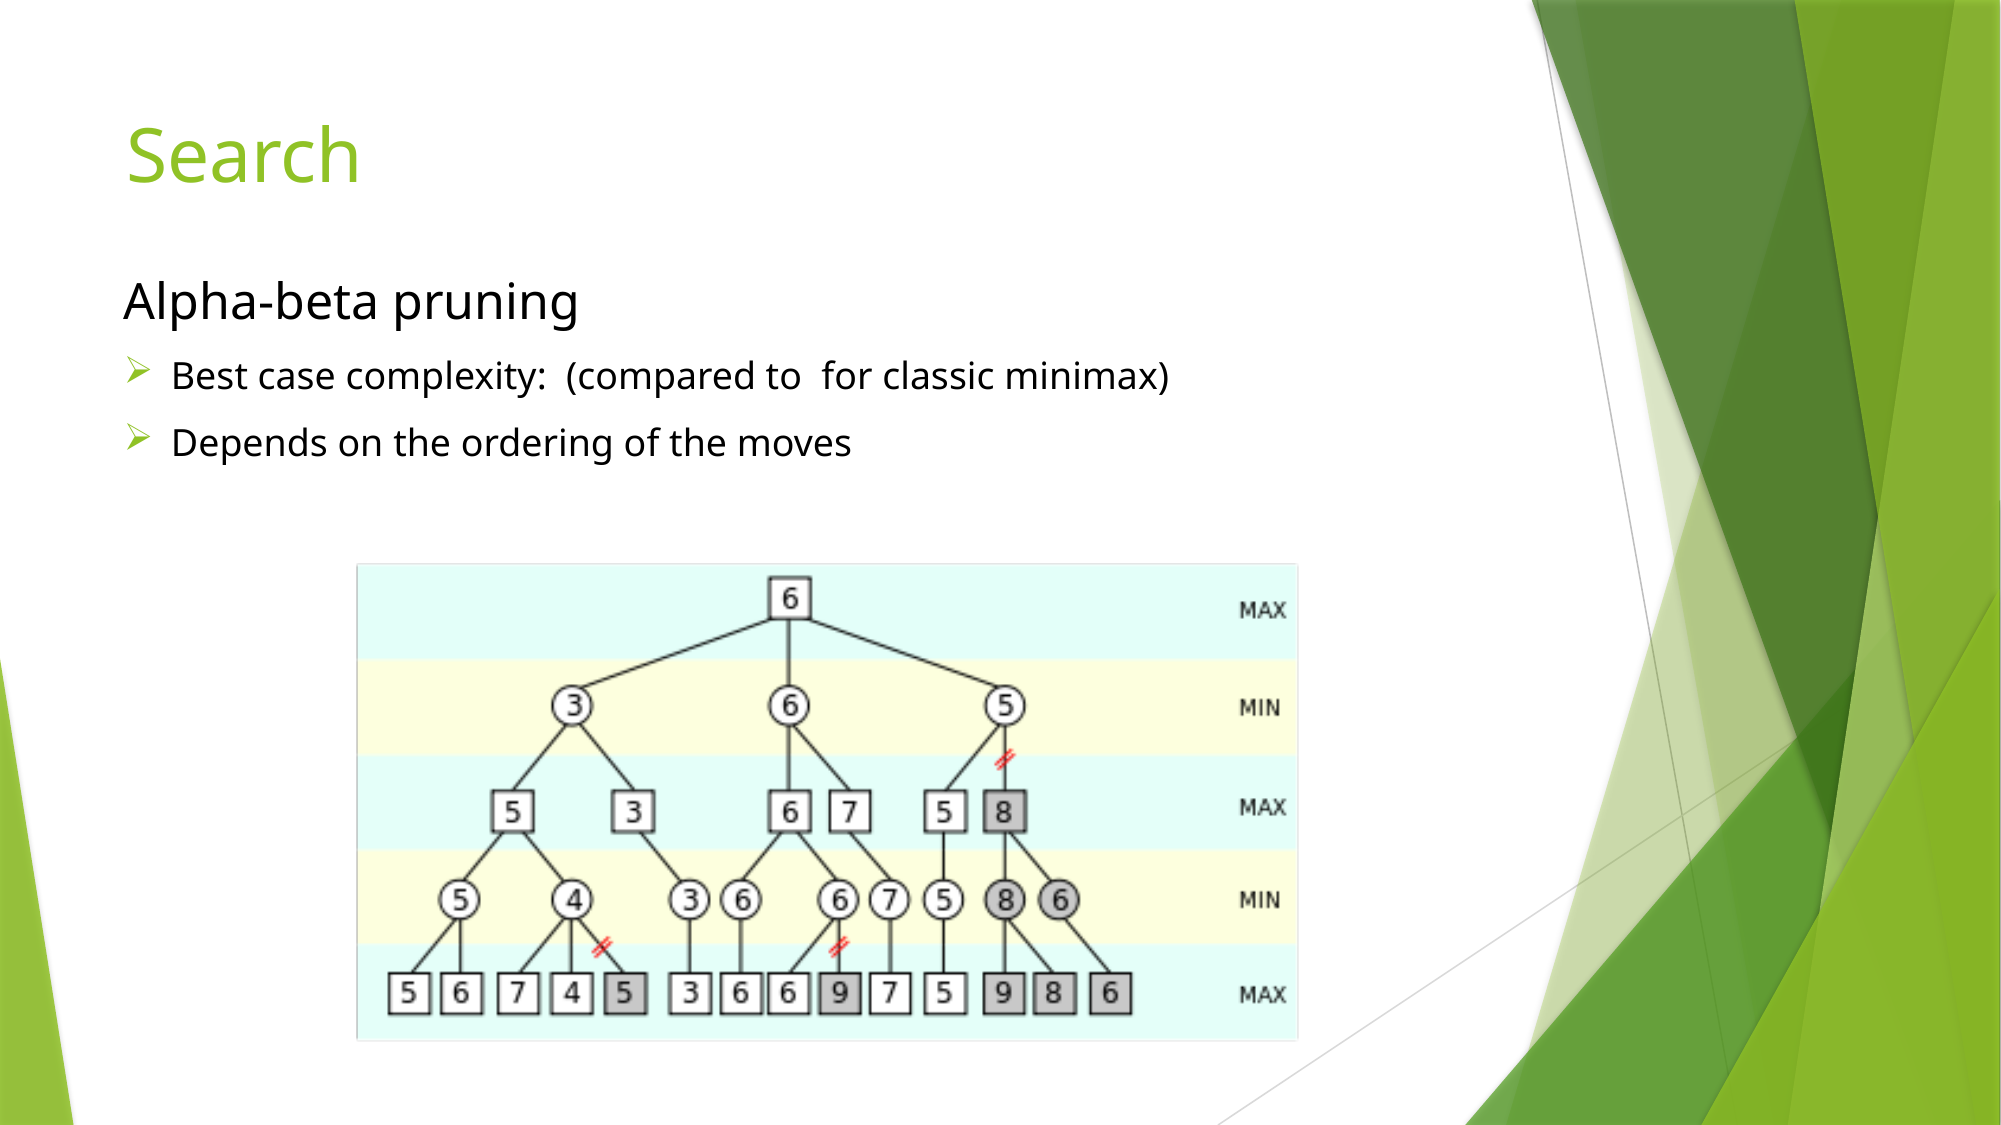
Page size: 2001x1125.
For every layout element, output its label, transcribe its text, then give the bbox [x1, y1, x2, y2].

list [352, 561, 1301, 1044]
title Search [111, 99, 1522, 232]
